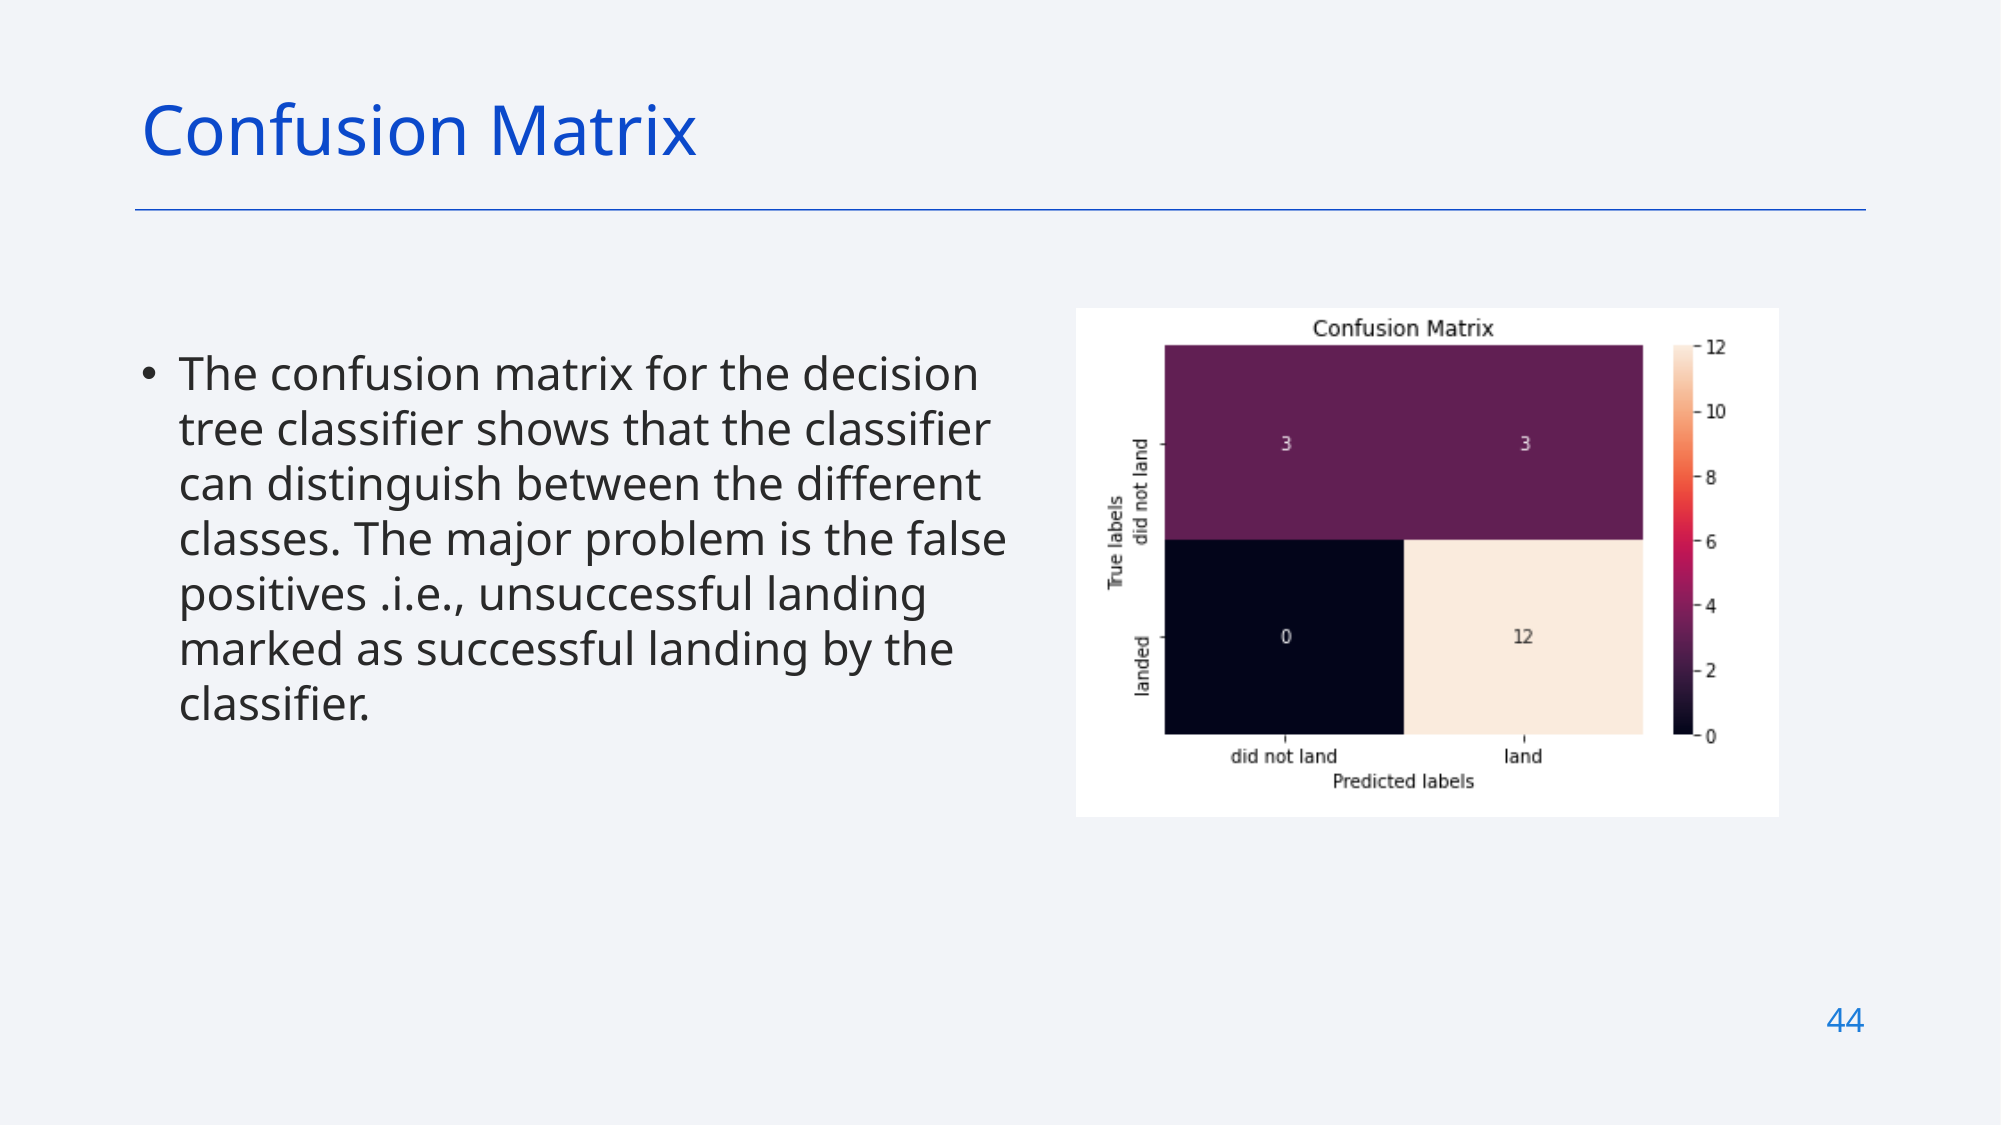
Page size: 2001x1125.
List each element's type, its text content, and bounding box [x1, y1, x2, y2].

list The confusion matrix for the decision tree classifier shows that the classifier can distinguish between the different classes. The major problem is the false positives .i.e., unsuccessful landing marked as successful landing by the classifier. [126, 337, 1077, 963]
picture [0, 0, 2001, 1125]
slide_number 44 [1429, 988, 1880, 1055]
text_box Confusion Matrix [126, 88, 1852, 179]
